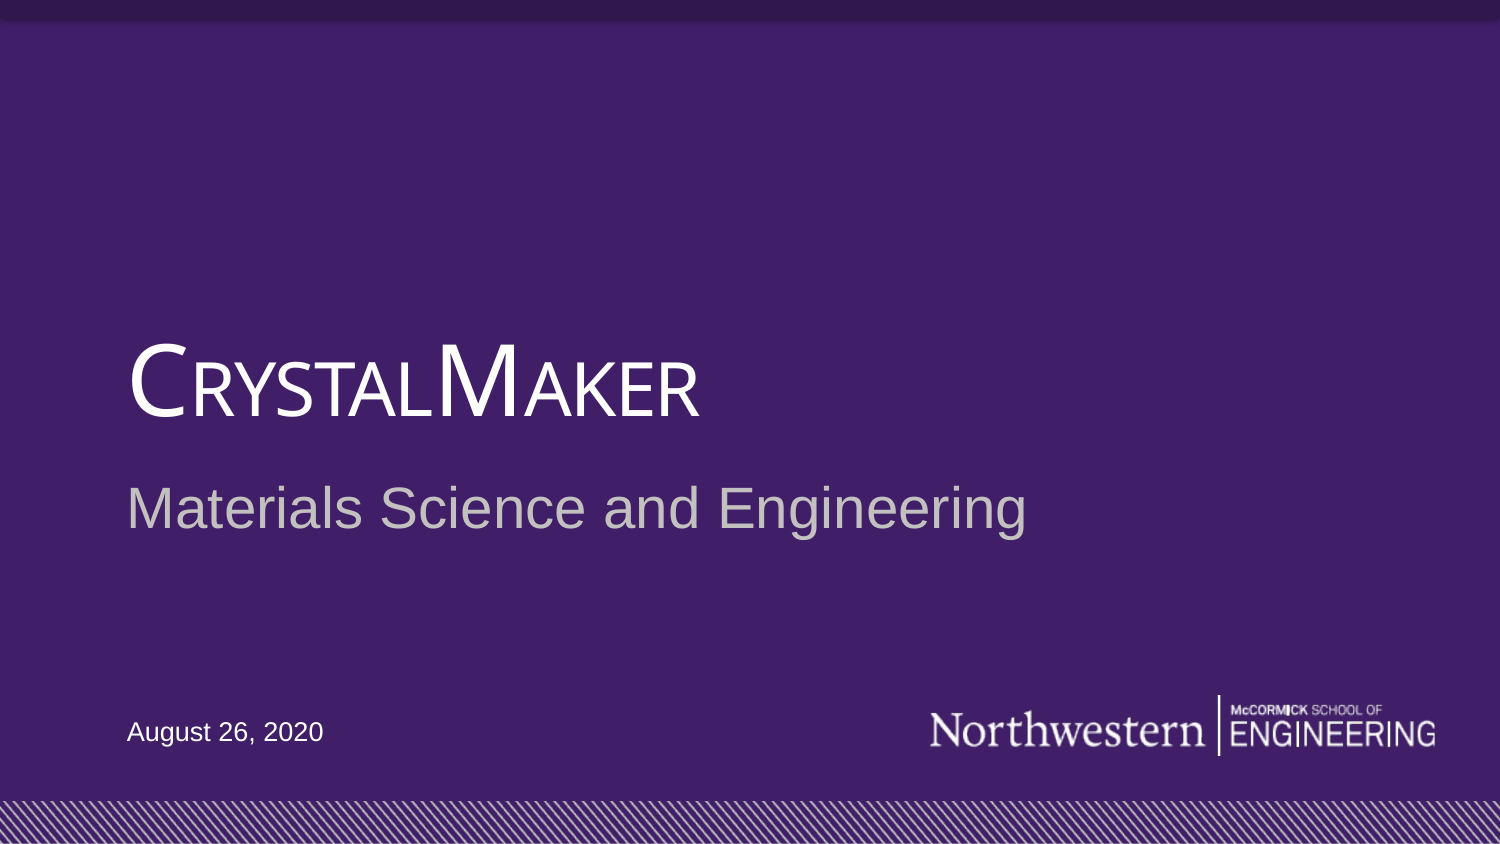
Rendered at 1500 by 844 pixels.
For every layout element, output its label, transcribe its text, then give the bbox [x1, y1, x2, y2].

list August 26, 2020 [126, 658, 702, 755]
subtitle Materials Science and Engineering [126, 481, 1275, 667]
title CrystalMaker [126, 68, 1375, 452]
